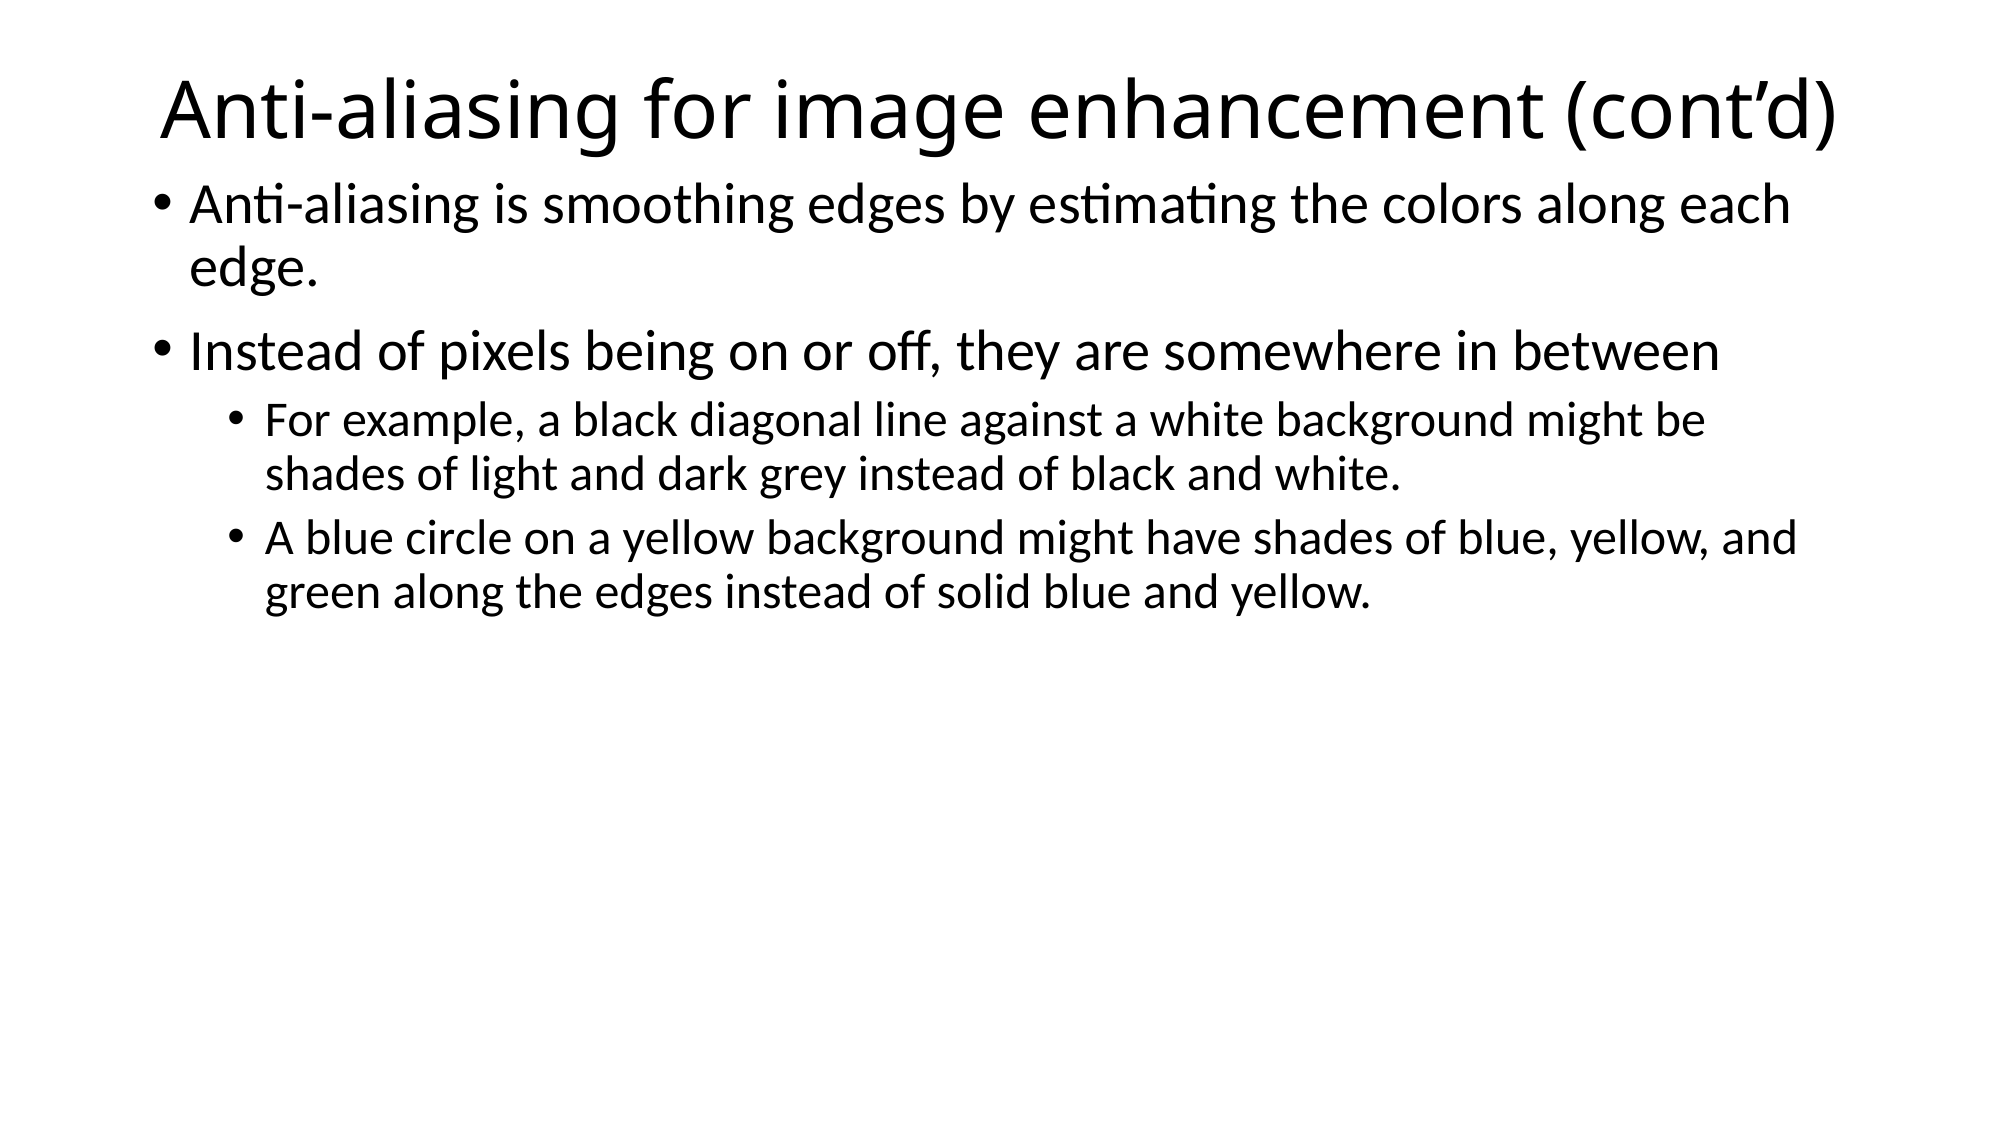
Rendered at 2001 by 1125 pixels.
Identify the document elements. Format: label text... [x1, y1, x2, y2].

list Anti-aliasing is smoothing edges by estimating the colors along each edge. Instead of pixels being on or off, they are somewhere in between For example, a black diagonal line against a white background might be shades of light and dark grey instead of black and white. A blue circle on a yellow background might have shades of blue, yellow, and green along the edges instead of solid blue and yellow. [137, 165, 1863, 1078]
title Anti-aliasing for image enhancement (cont’d) [137, 59, 1863, 165]
